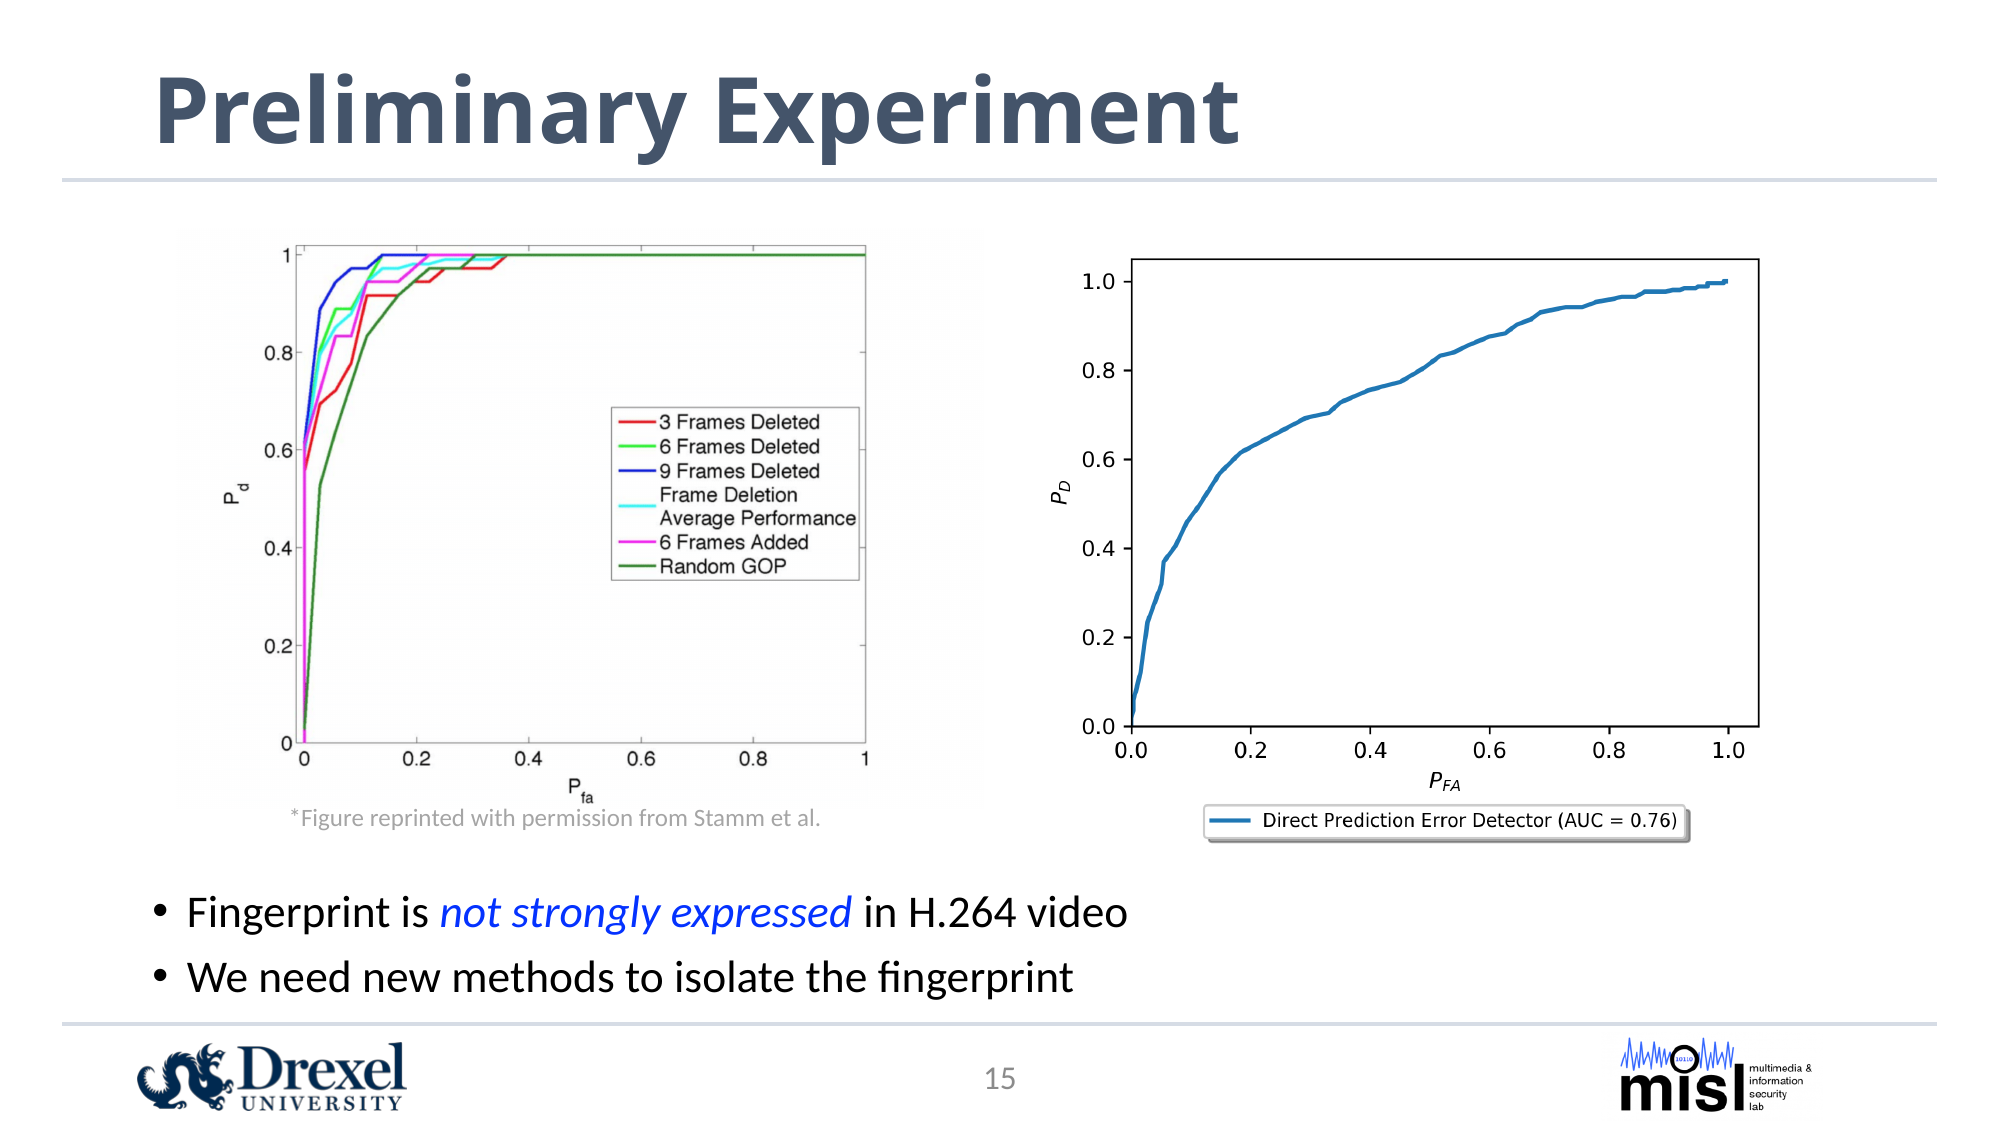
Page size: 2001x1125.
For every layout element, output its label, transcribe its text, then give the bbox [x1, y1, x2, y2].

picture [1601, 1032, 1823, 1121]
text_box Fingerprint is not strongly expressed in H.264 video We need new methods to isolate the fingerprint [137, 222, 1863, 1014]
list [176, 228, 984, 809]
text_box *Figure reprinted with permission from Stamm et al. [273, 809, 838, 839]
picture [137, 1042, 407, 1111]
title Preliminary Experiment [137, 5, 1863, 222]
slide_number 14 [774, 1046, 1225, 1107]
picture [1029, 254, 1856, 865]
